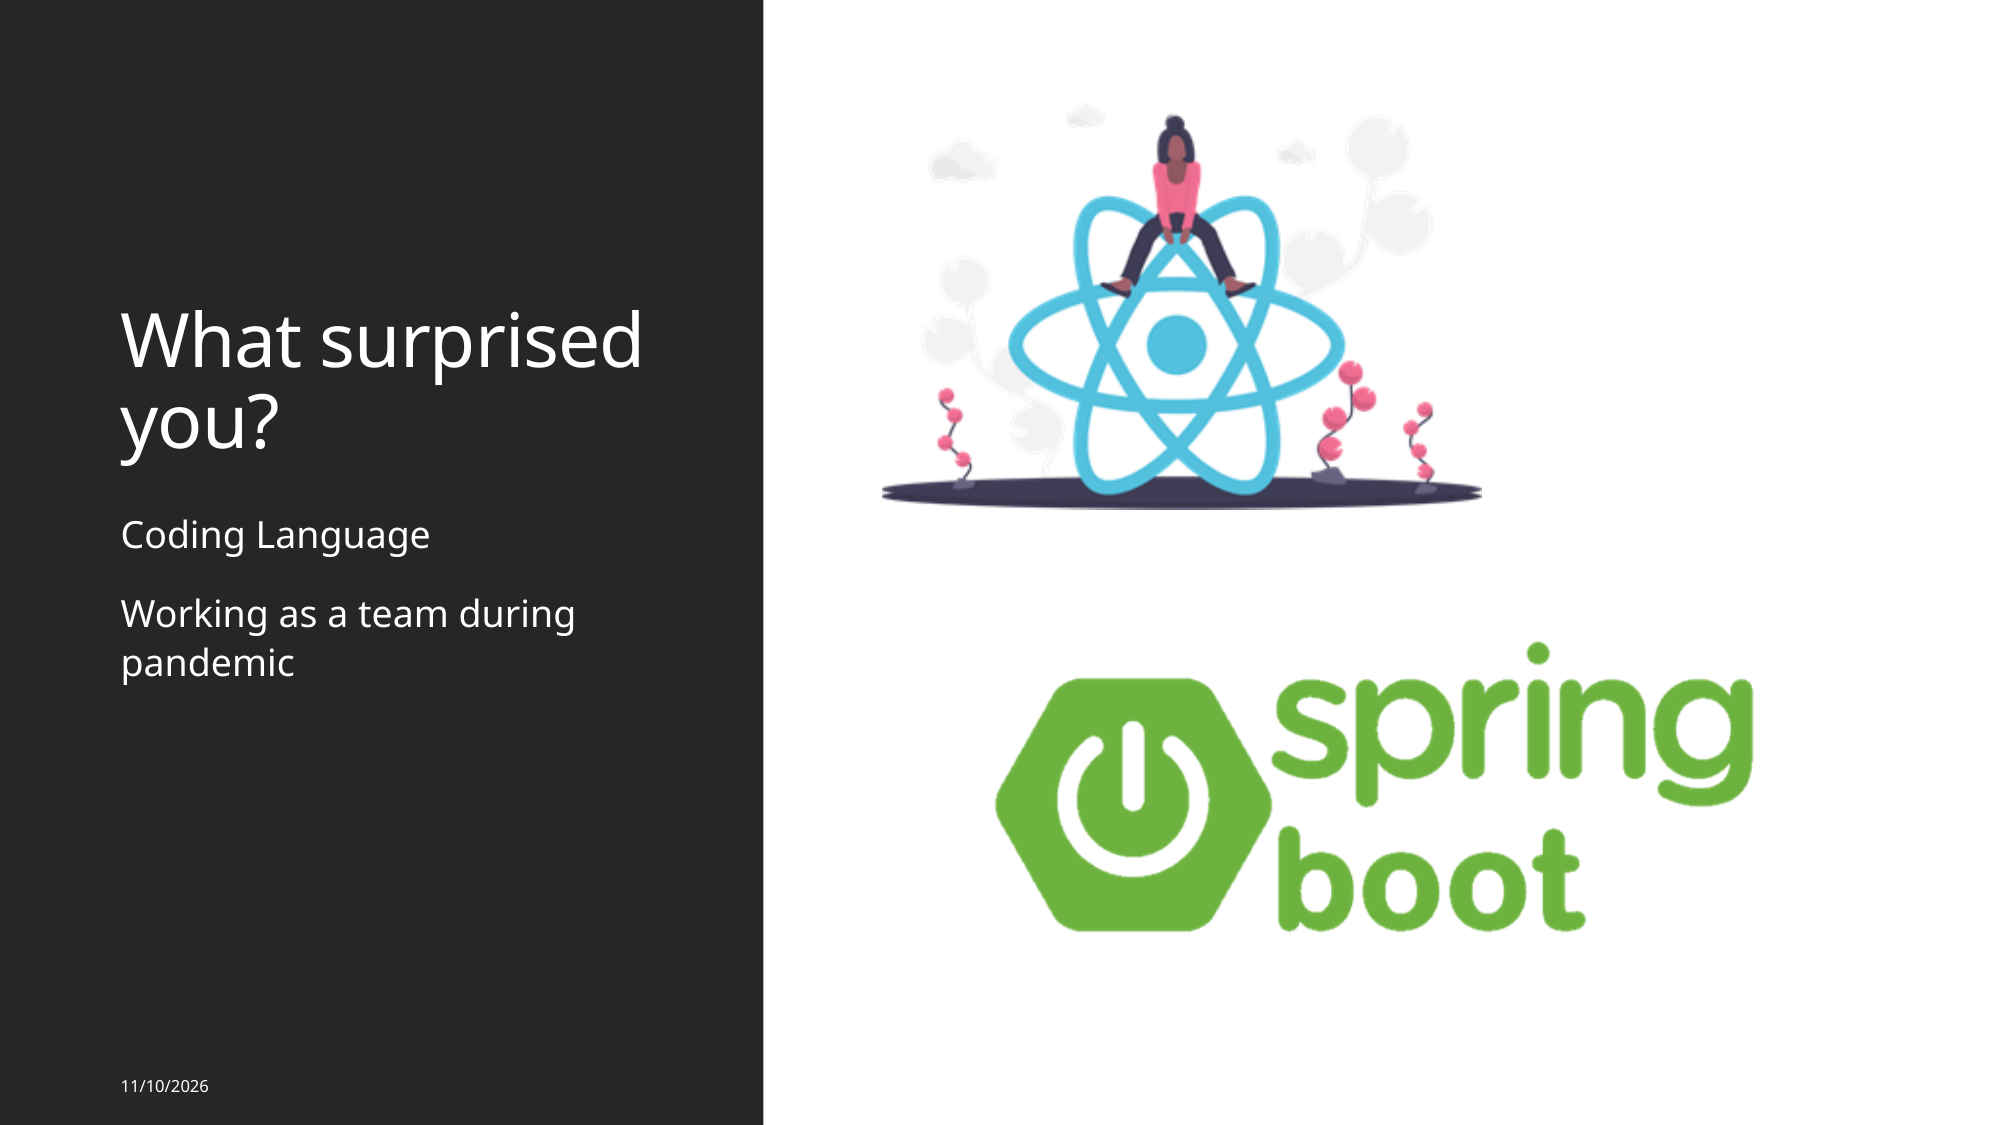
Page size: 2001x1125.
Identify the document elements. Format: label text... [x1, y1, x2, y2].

picture [881, 103, 1482, 511]
title What surprised you? [105, 128, 683, 473]
picture [987, 598, 1766, 1010]
list Coding Language Working as a team during pandemic [105, 499, 683, 1002]
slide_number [105, 1057, 683, 1118]
